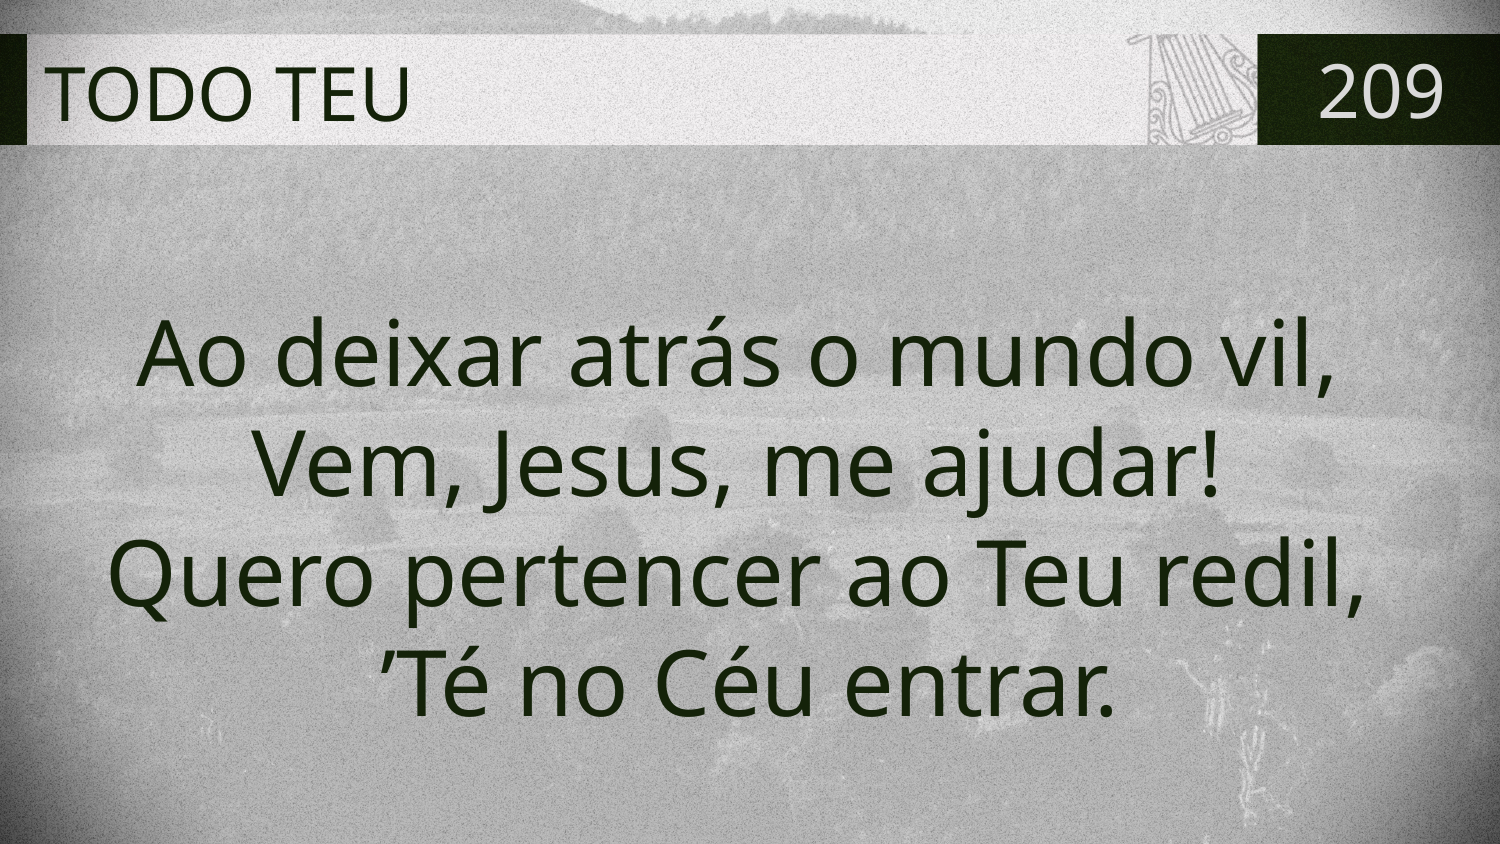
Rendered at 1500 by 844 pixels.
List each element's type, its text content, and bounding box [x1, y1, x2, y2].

title TODO TEU [29, 33, 1258, 151]
list 209 [1281, 36, 1483, 143]
picture [0, 0, 1500, 185]
list Ao deixar atrás o mundo vil, Vem, Jesus, me ajudar! Quero pertencer ao Teu redil, ’Té no Céu entrar. [0, 185, 1500, 844]
